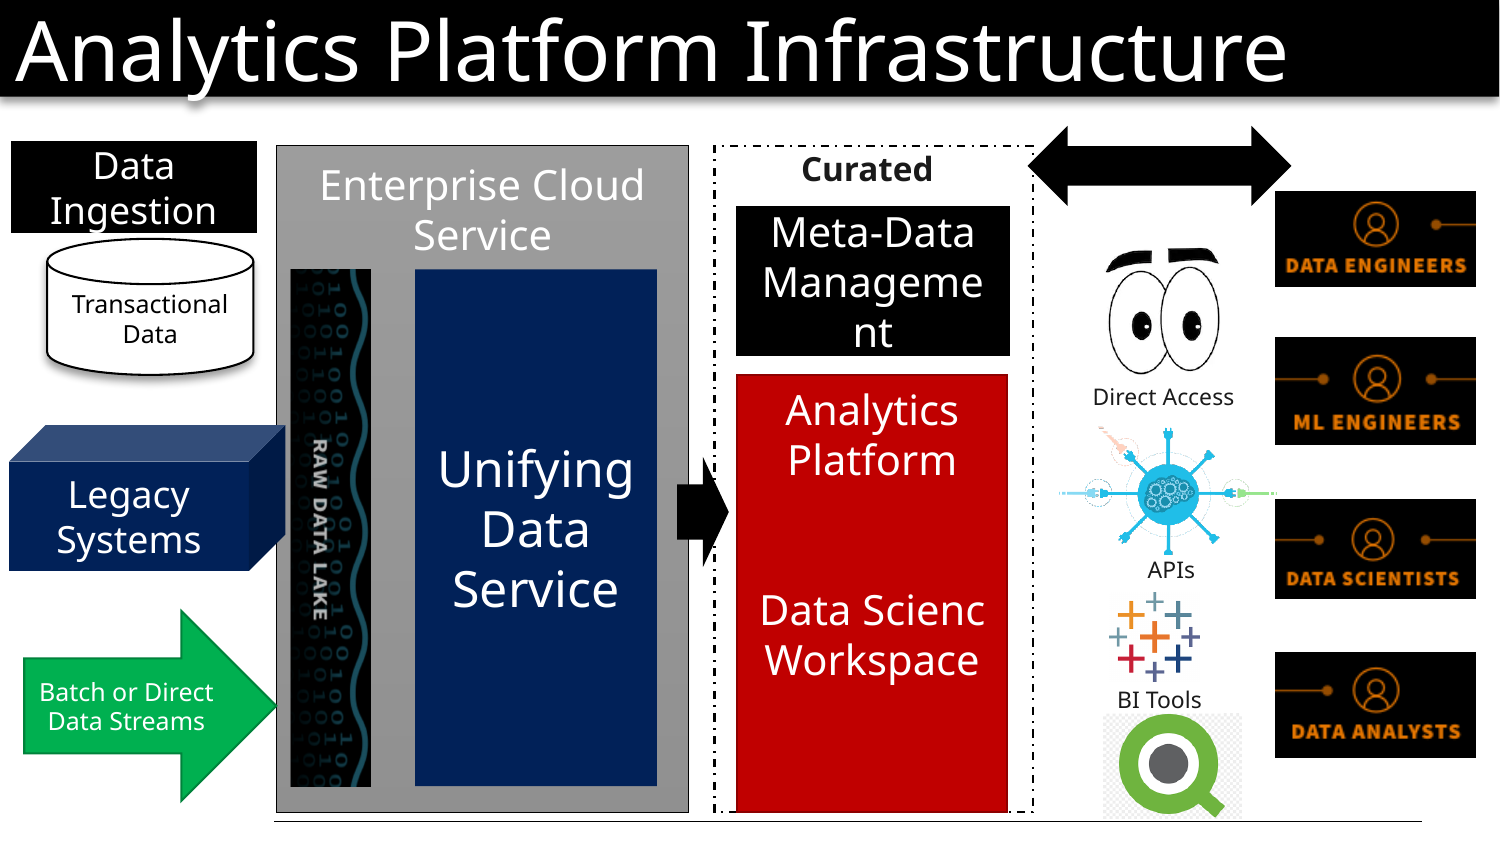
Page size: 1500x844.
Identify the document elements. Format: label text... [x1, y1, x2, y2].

text_box Legacy Systems [8, 425, 286, 571]
picture [1049, 337, 1476, 599]
text_box Transactional Data [46, 237, 255, 376]
title Analytics Platform Infrastructure [0, 0, 1500, 97]
text_box Direct Access [1075, 381, 1252, 411]
text_box APIs [1108, 567, 1235, 584]
picture [1103, 713, 1242, 819]
text_box Analytics Platform Data Scienc Workspace [736, 374, 1008, 813]
text_box BI Tools [1096, 685, 1223, 715]
picture [71, 269, 589, 787]
picture [1091, 229, 1241, 379]
picture [1275, 191, 1476, 287]
text_box Curated [736, 147, 999, 190]
text_box [1027, 125, 1292, 206]
text_box Data Ingestion [11, 141, 257, 233]
text_box Batch or Direct Data Streams [23, 608, 278, 804]
text_box [713, 145, 1034, 813]
text_box Unifying Data Service [415, 269, 657, 787]
text_box Enterprise Cloud Service [276, 145, 689, 813]
text_box [677, 456, 729, 568]
picture [1275, 652, 1476, 758]
text_box Meta-Data Management [736, 206, 1010, 356]
picture [1108, 592, 1200, 682]
